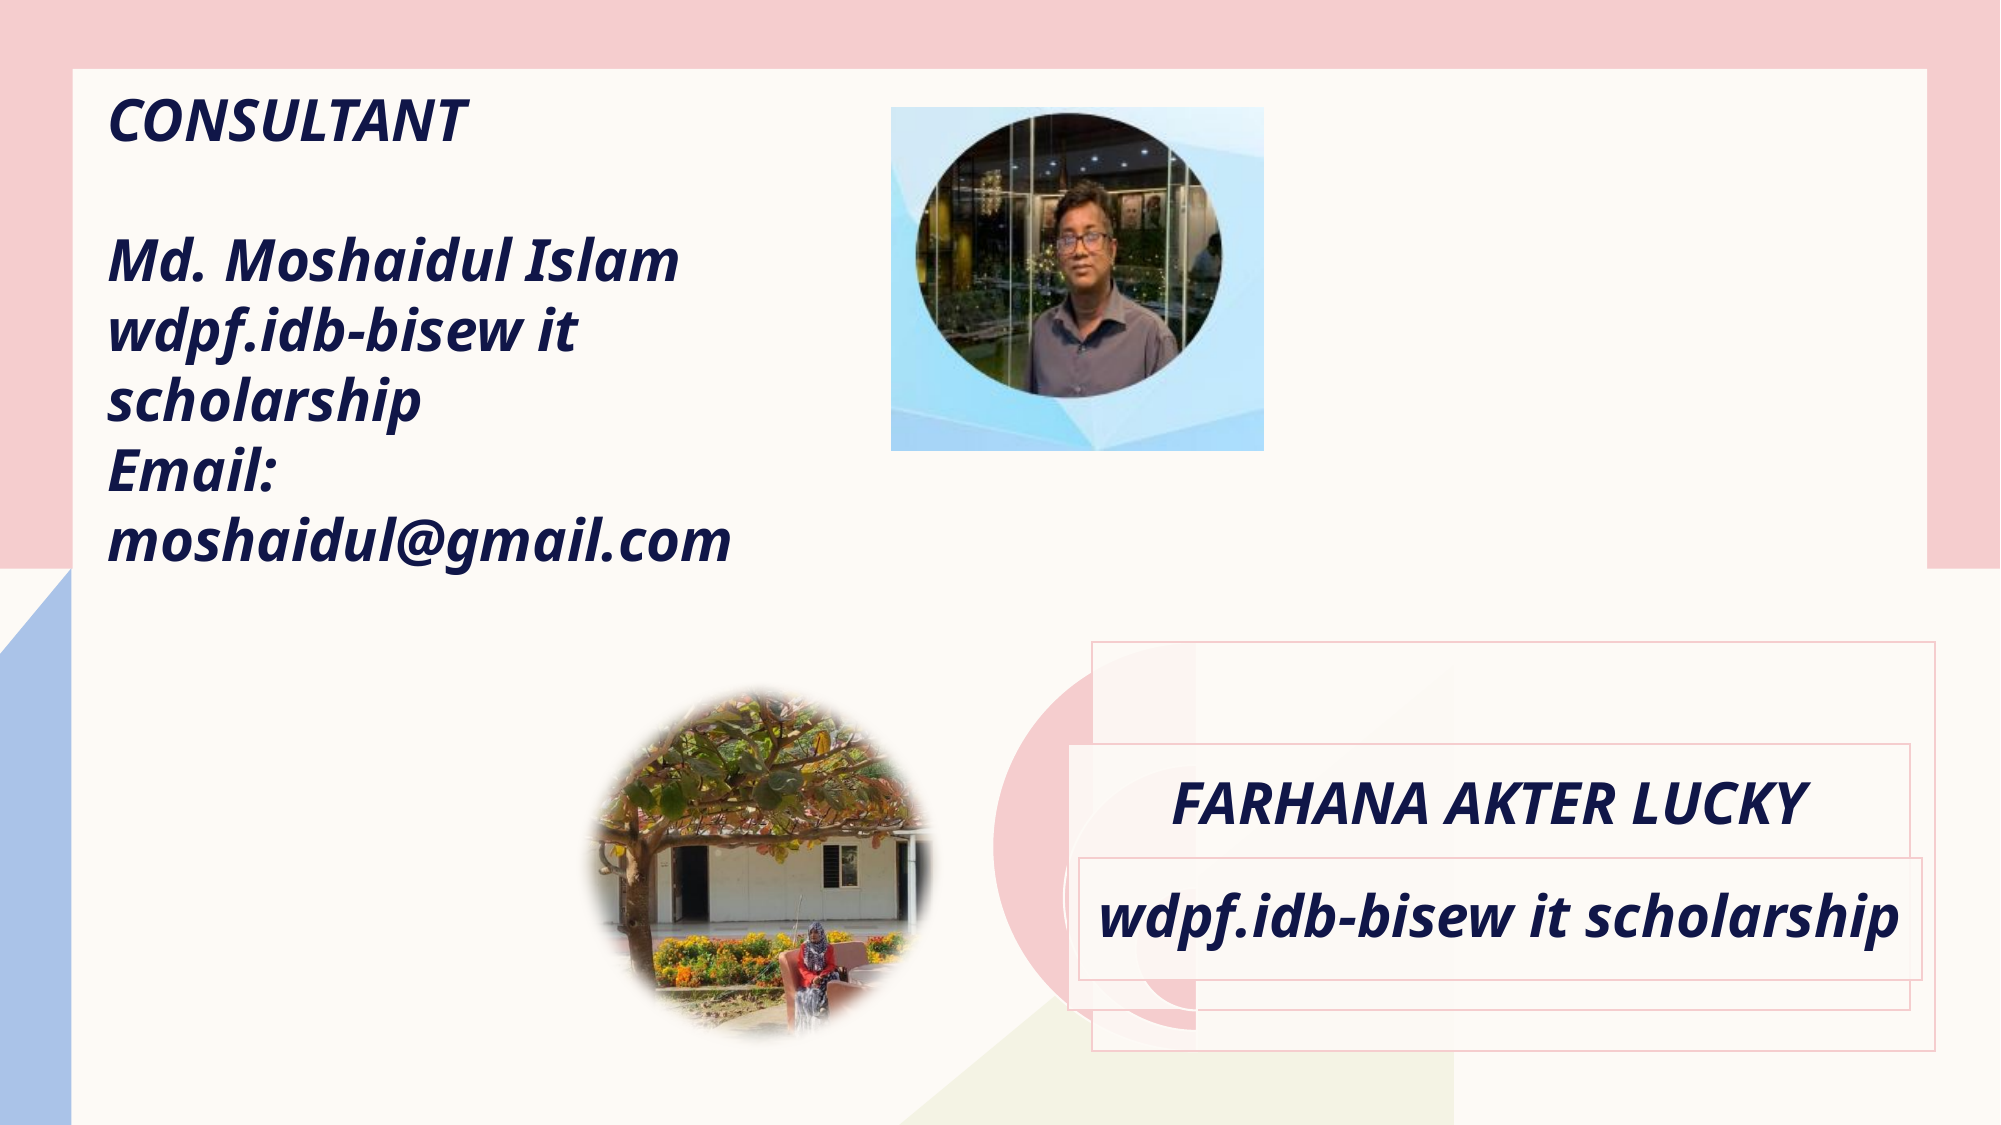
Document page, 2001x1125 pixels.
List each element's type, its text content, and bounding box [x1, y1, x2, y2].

picture [891, 107, 1264, 451]
text_box CONSULTANT Md. Moshaidul Islam wdpf.idb-bisew it scholarship Email: moshaidul@gmail.com [92, 75, 852, 581]
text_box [992, 642, 2000, 1052]
picture [574, 679, 946, 1052]
